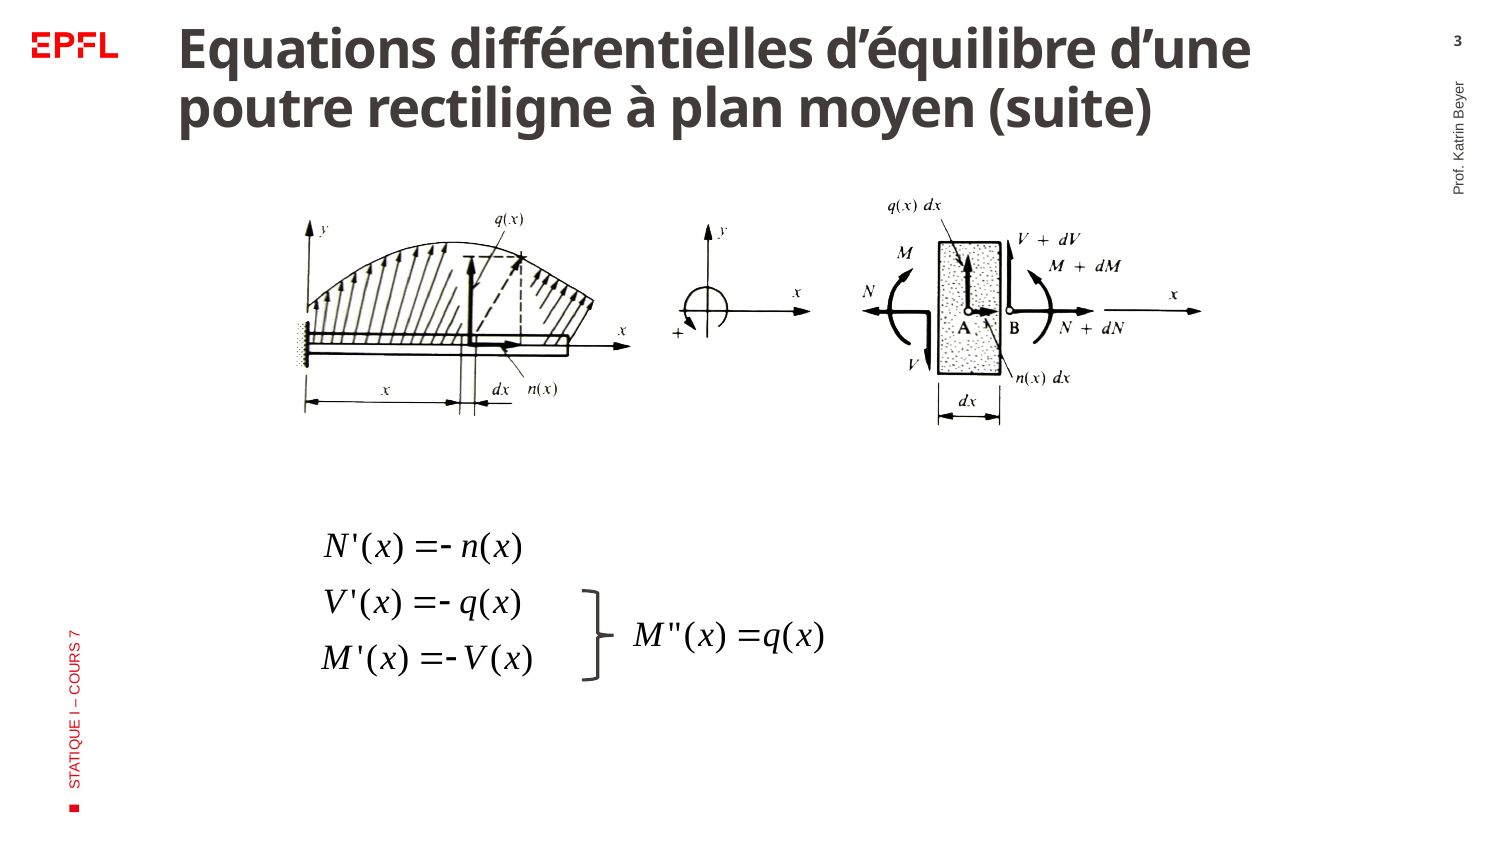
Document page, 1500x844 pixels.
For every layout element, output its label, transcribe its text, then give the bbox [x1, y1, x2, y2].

picture [284, 197, 1216, 430]
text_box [318, 529, 833, 682]
picture [21, 21, 129, 69]
slide_number STATIQUE I – COURS 7 [0, 256, 149, 805]
footer Prof. Katrin Beyer [1415, 59, 1500, 641]
slide_number 3 [1415, 32, 1500, 59]
title Equations différentielles d’équilibre d’une poutre rectiligne à plan moyen (suite) [148, 21, 1300, 198]
